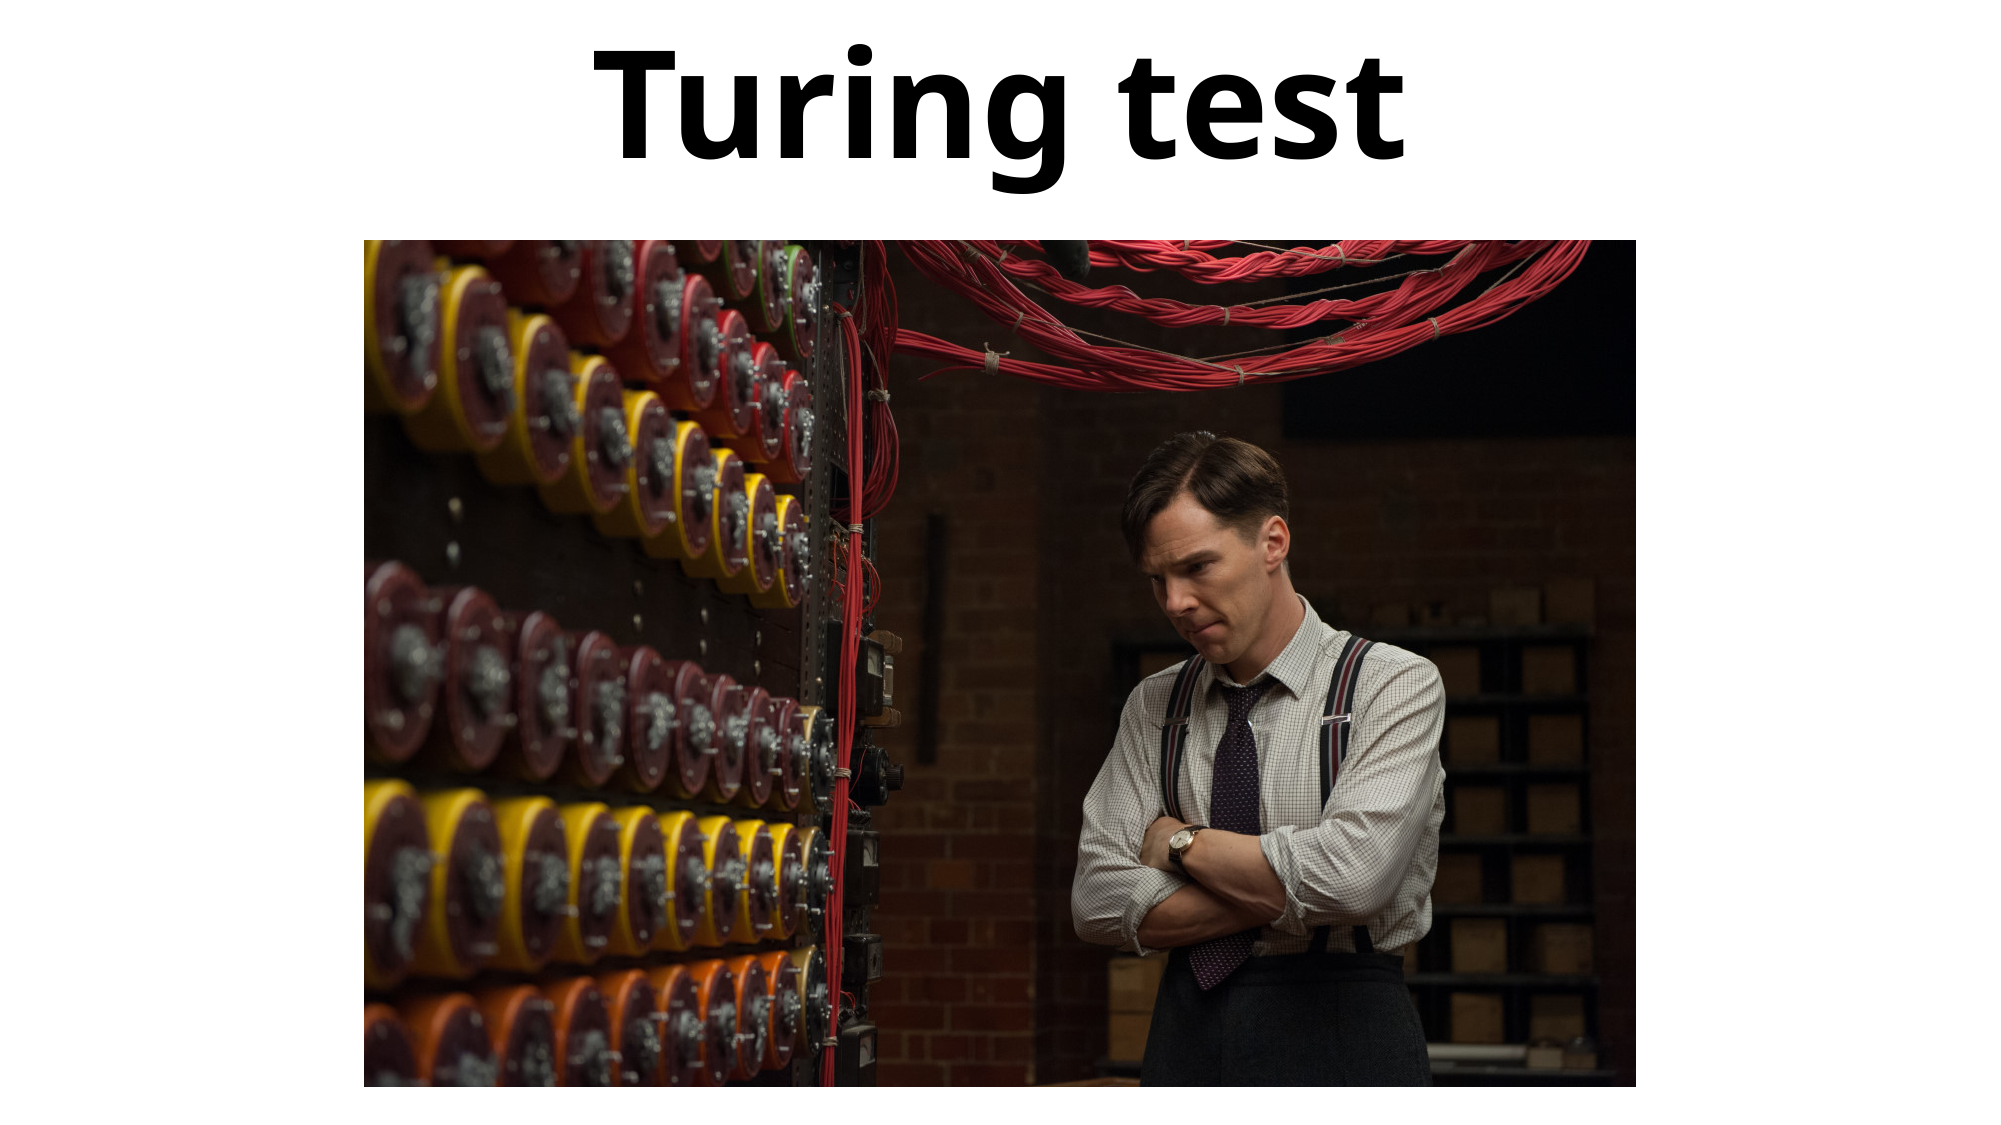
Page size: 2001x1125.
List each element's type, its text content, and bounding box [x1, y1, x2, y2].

picture [364, 240, 1636, 1087]
text_box Turing test [575, 1, 1425, 196]
